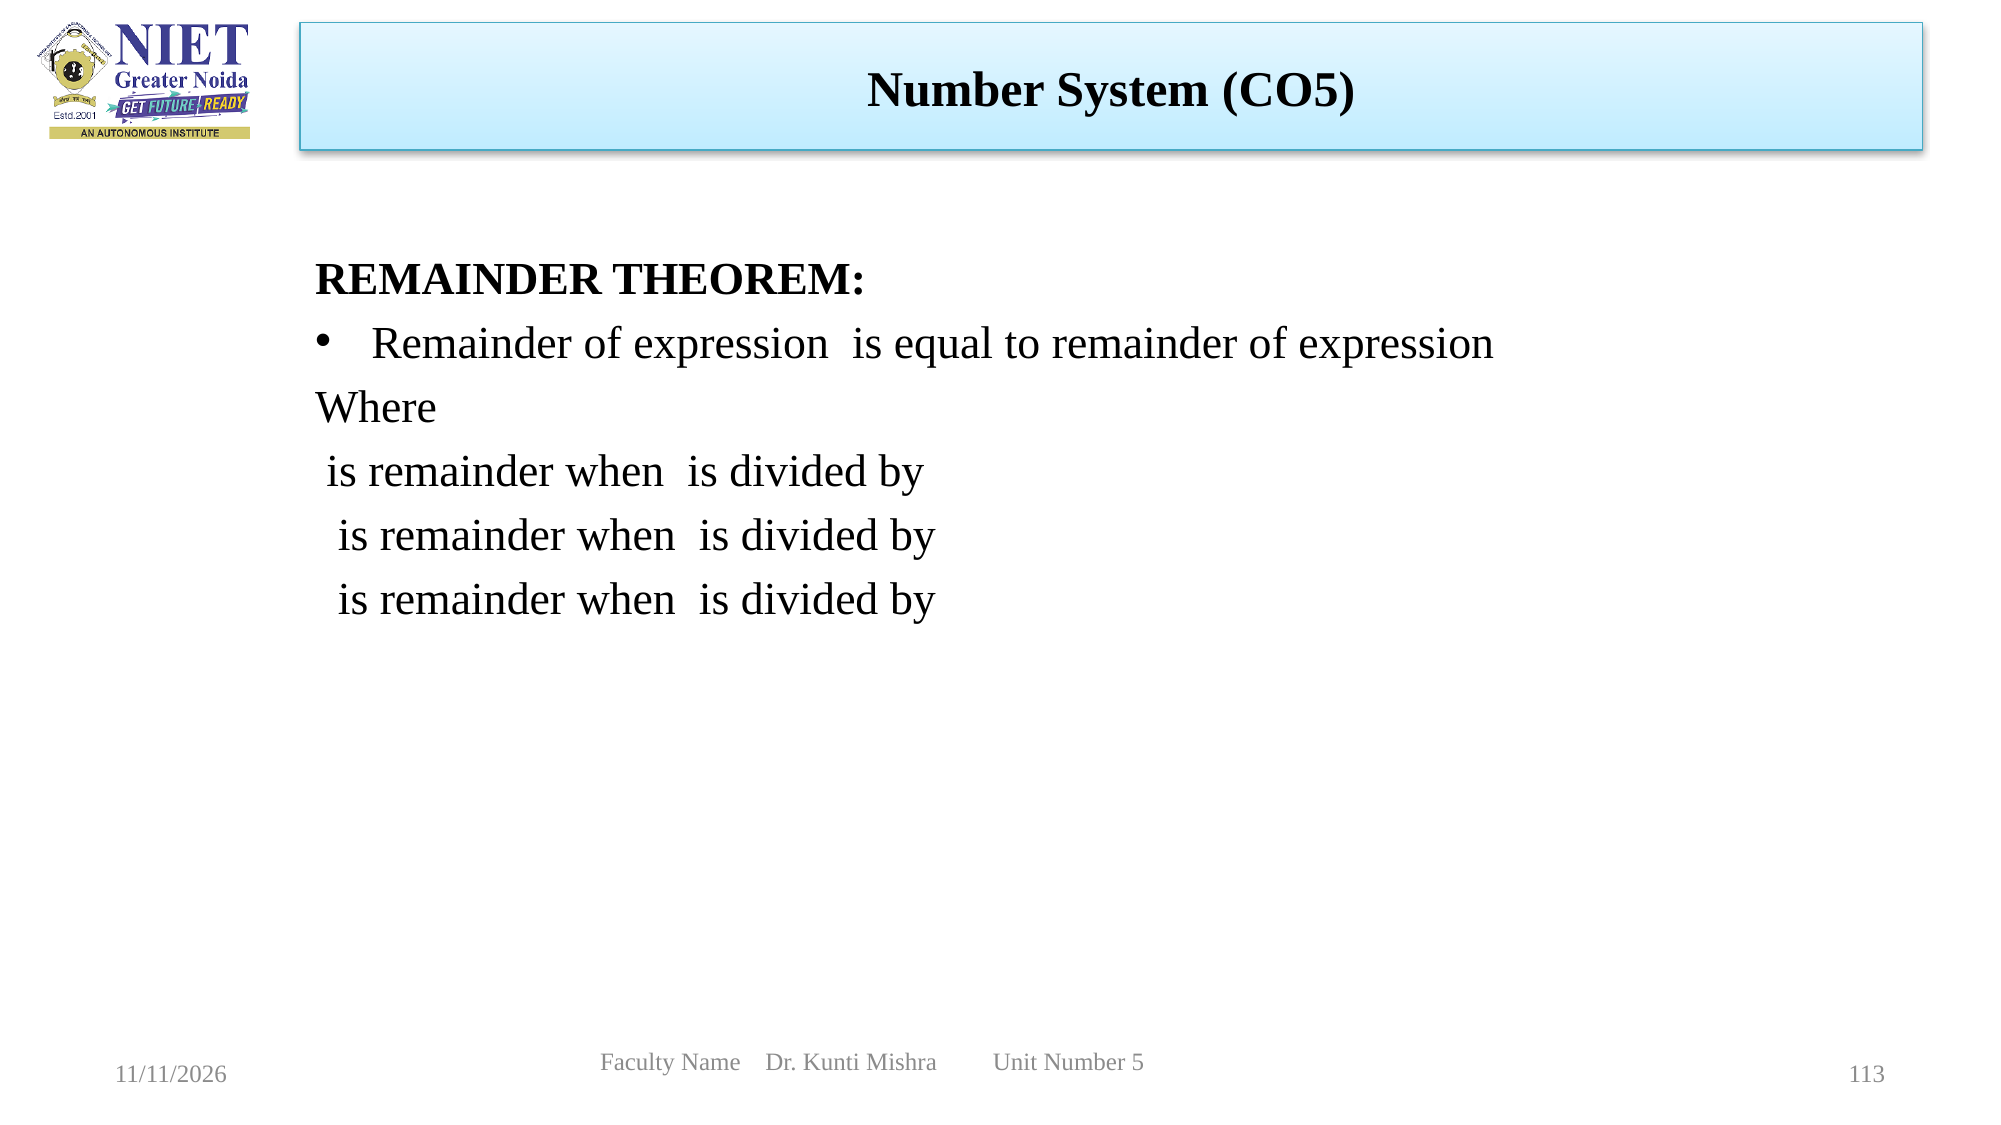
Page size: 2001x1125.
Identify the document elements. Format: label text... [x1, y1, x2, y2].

footer Faculty Name Dr. Kunti Mishra Unit Number 5 [428, 1042, 1317, 1079]
slide_number 113 [1433, 1042, 1900, 1103]
picture [37, 22, 251, 139]
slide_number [99, 1042, 567, 1103]
title Number System (CO5) [299, 22, 1923, 151]
